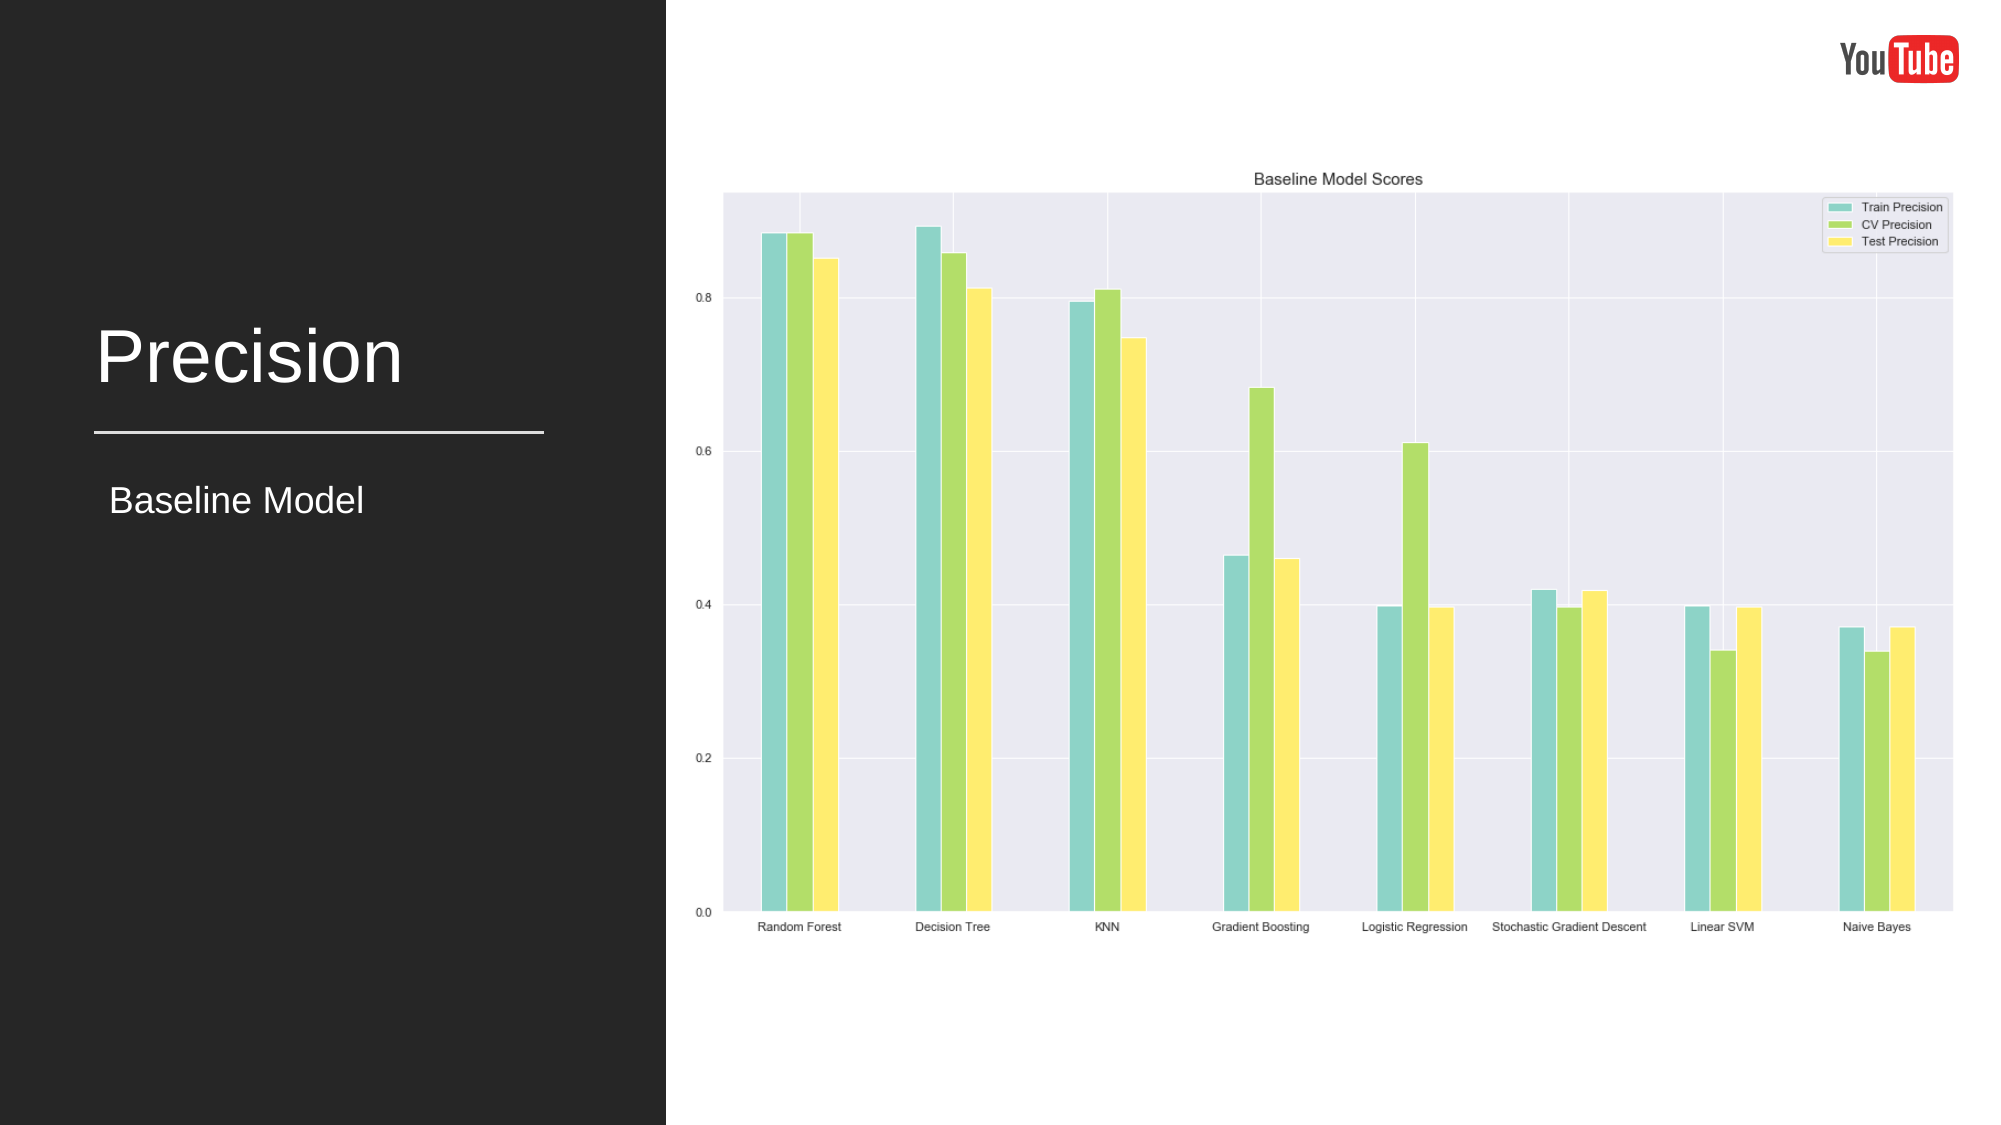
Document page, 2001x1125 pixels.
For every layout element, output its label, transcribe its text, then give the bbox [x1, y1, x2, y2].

text_box [666, 0, 2000, 1125]
list Baseline Model [93, 459, 587, 983]
title Precision [80, 84, 587, 407]
picture [1840, 0, 1960, 119]
text_box [0, 0, 666, 1125]
picture [687, 165, 1961, 941]
